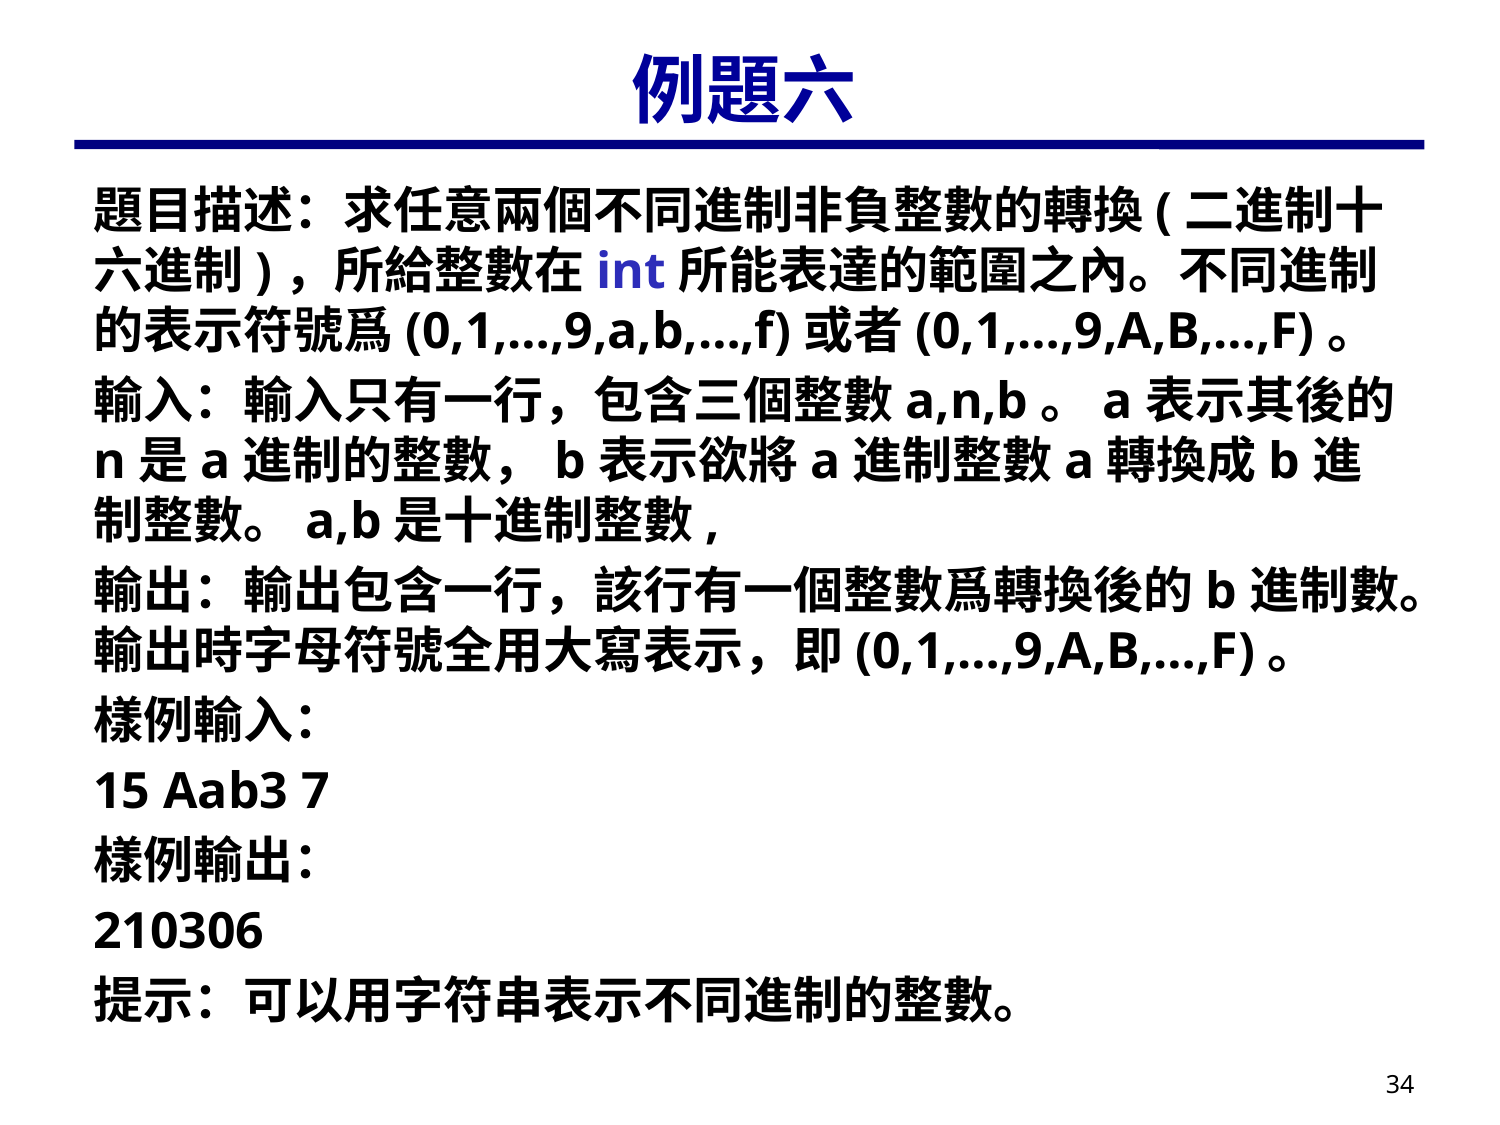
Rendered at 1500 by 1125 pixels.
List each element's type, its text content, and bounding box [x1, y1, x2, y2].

title 例題六 [50, 24, 1438, 150]
